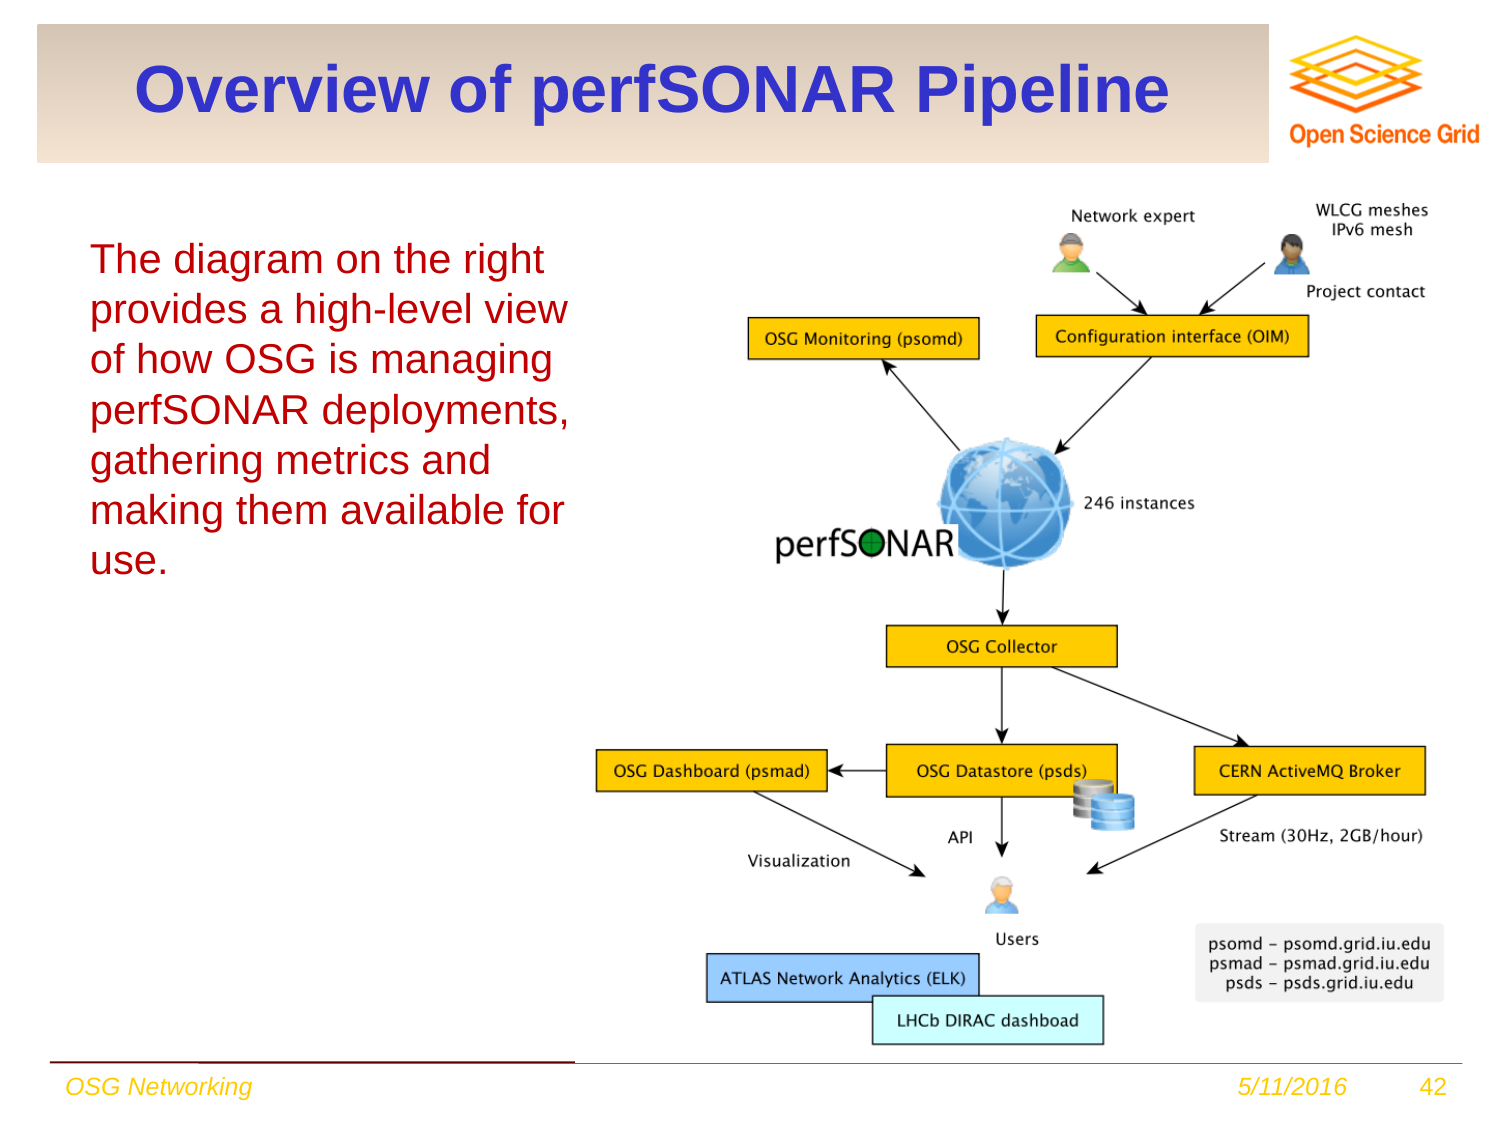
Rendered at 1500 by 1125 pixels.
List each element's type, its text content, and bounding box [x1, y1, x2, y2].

picture [1269, 12, 1500, 166]
footer OSG Networking [49, 1062, 546, 1125]
slide_number 42 [1374, 1071, 1463, 1125]
text_box The diagram on the right provides a high-level view of how OSG is managing perfSONAR deployments, gathering metrics and making them available for use. [74, 224, 569, 640]
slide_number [547, 1062, 1363, 1125]
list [574, 174, 1465, 1063]
title Overview of perfSONAR Pipeline [37, 24, 1270, 163]
